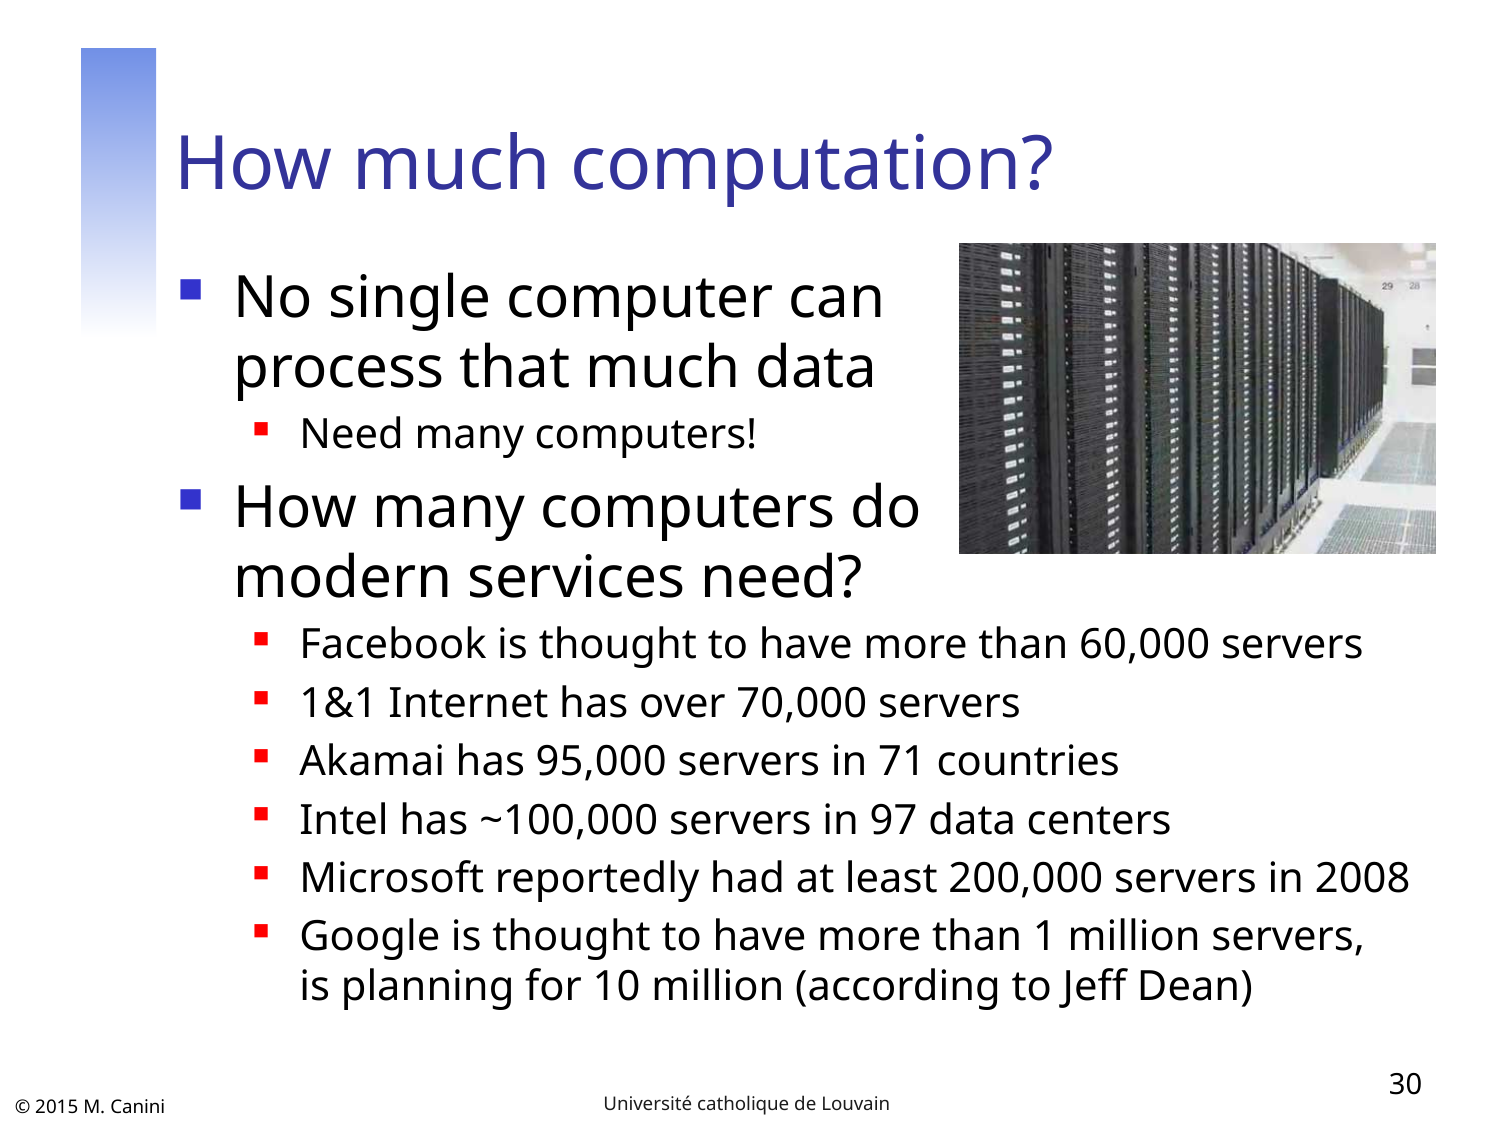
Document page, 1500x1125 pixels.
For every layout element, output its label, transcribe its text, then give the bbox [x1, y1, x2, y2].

slide_number 30 [1124, 1037, 1438, 1113]
title How much computation? [158, 49, 1438, 213]
picture [959, 243, 1437, 555]
footer Université catholique de Louvain [512, 1083, 987, 1125]
list No single computer can process that much data Need many computers! How many computers do modern services need? Facebook is thought to have more than 60,000 servers 1&1 Internet has over 70,000 servers Akamai has 95,000 servers in 71 countries Intel has ~100,000 servers in 97 data centers Microsoft reportedly had at least 200,000 servers in 2008 Google is thought to have more than 1 million servers, is planning for 10 million (according to Jeff Dean) [162, 251, 1451, 1029]
